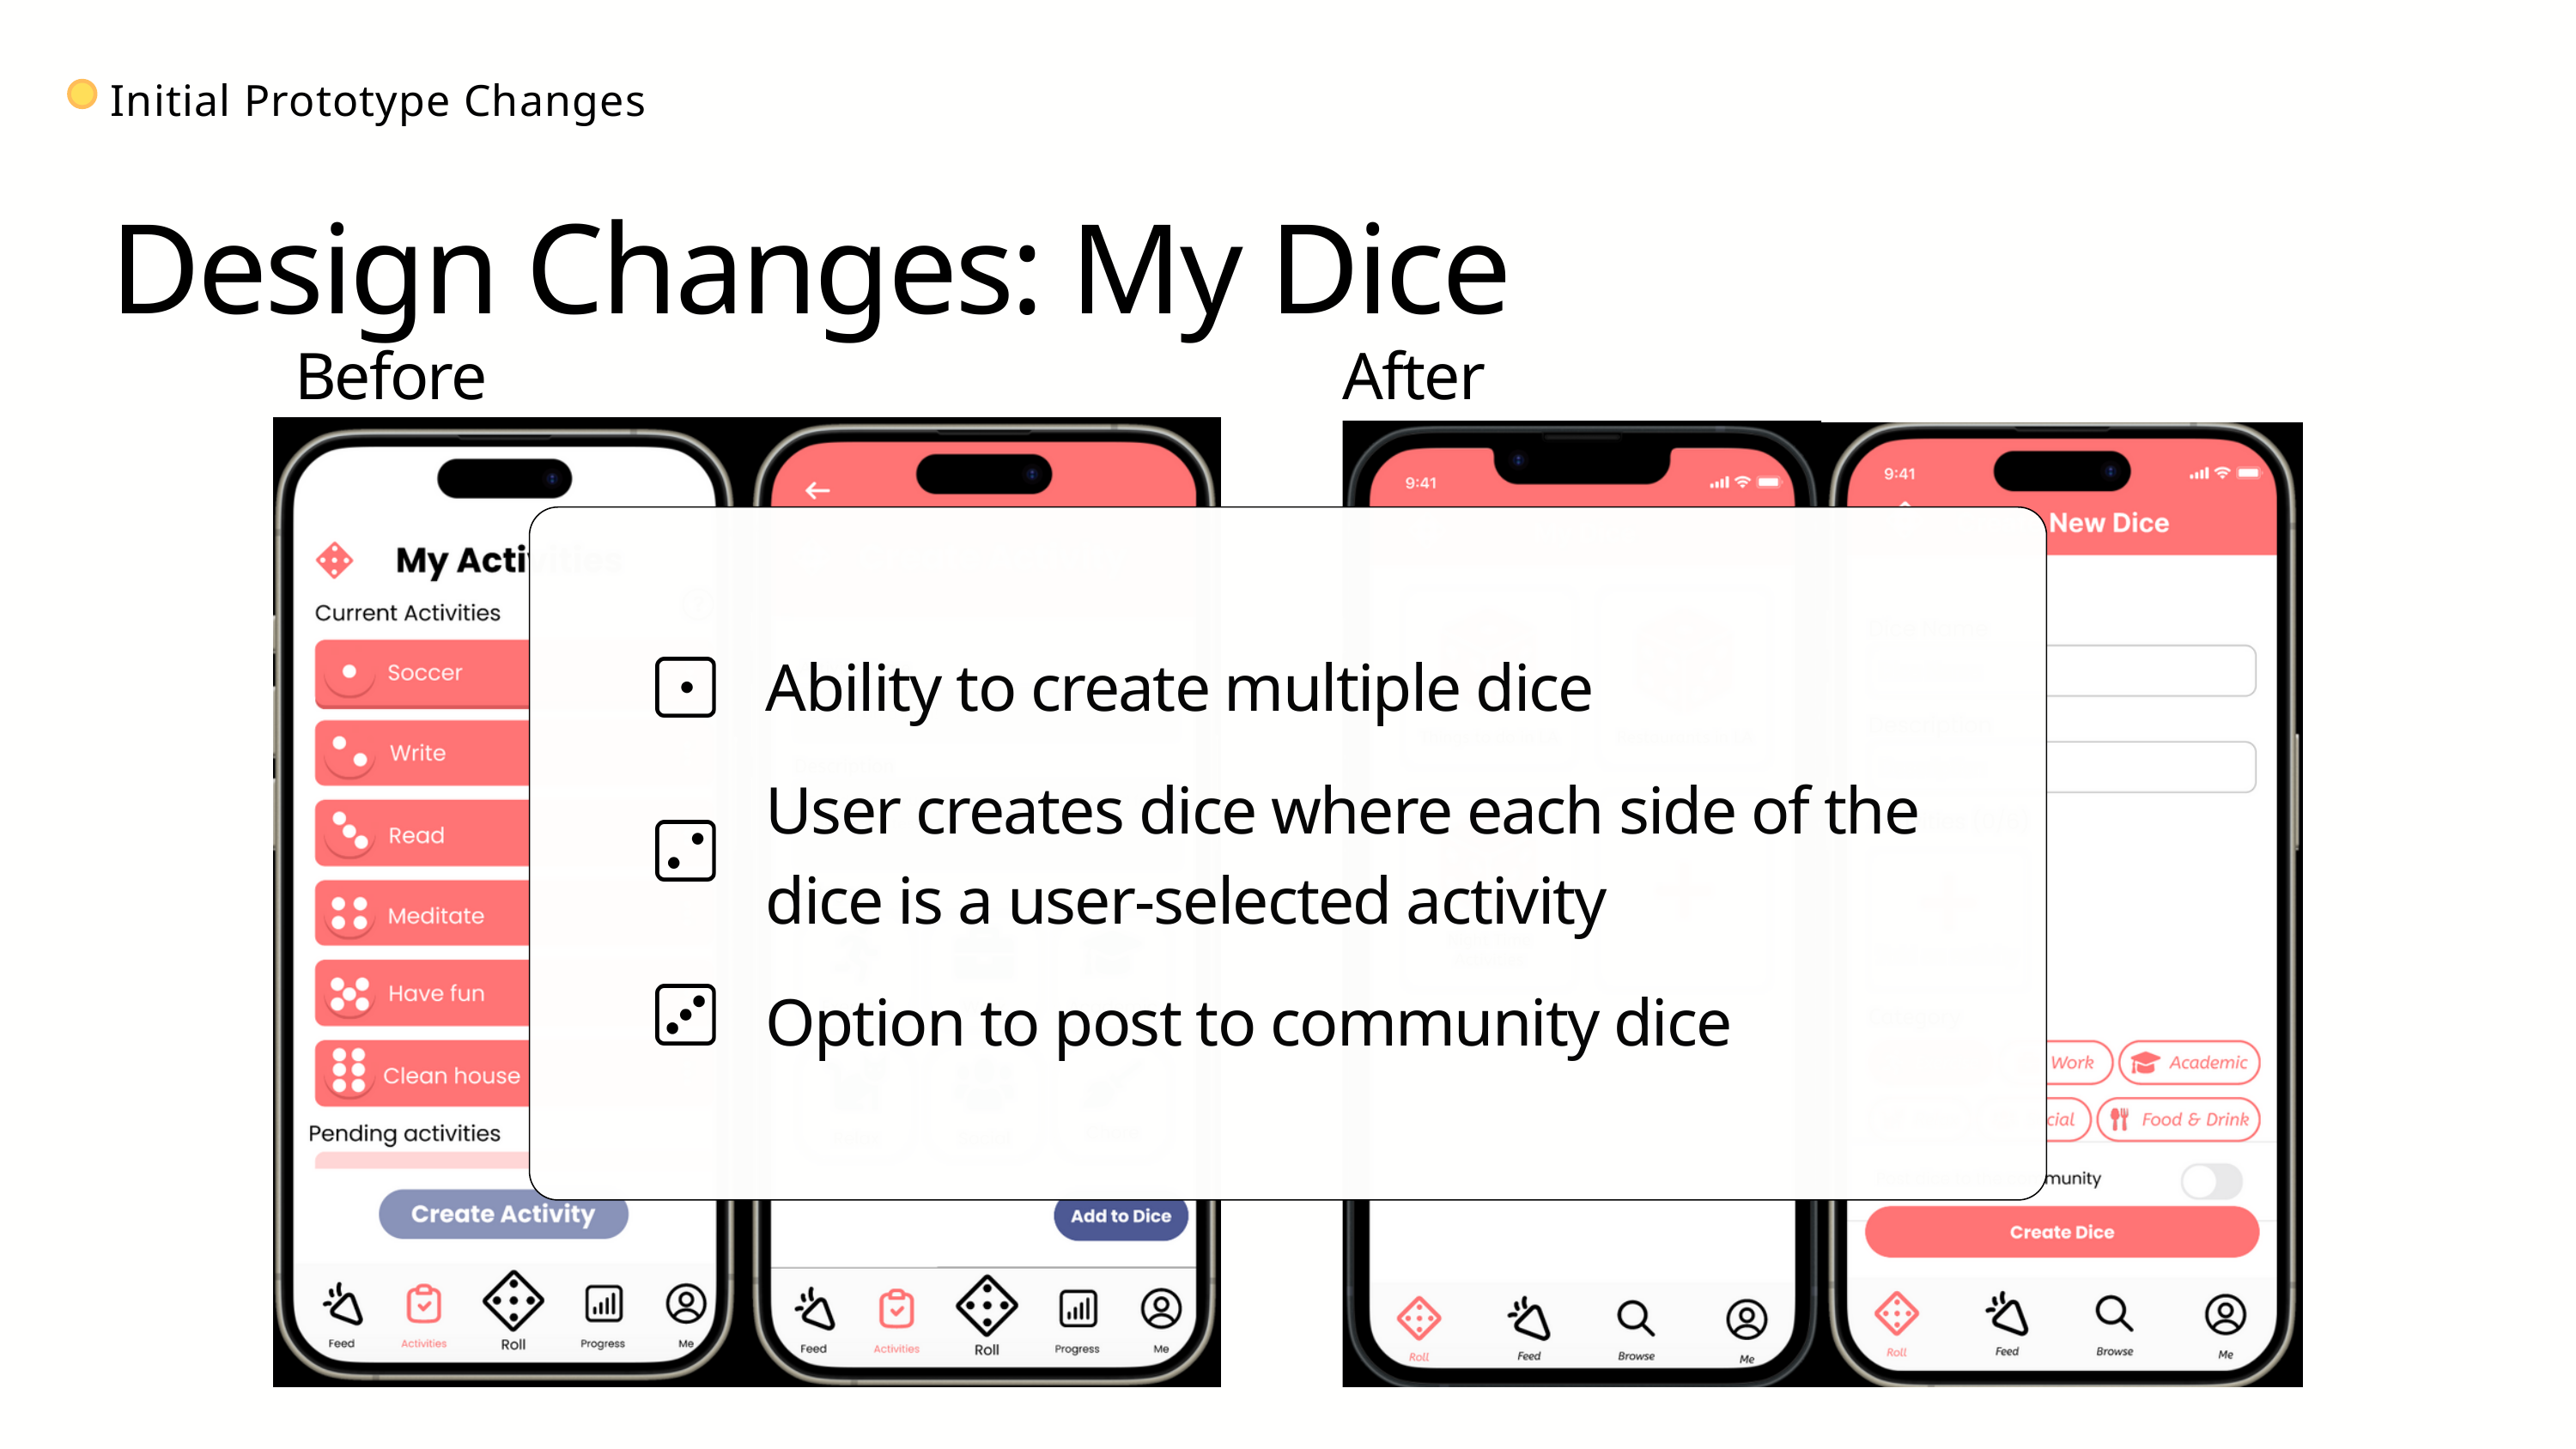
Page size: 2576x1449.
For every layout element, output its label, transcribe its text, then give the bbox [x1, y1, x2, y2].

text_box Before [295, 348, 519, 413]
text_box [744, 417, 1221, 506]
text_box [69, 80, 96, 107]
text_box [1342, 1210, 1821, 1387]
text_box [1342, 421, 1822, 506]
text_box [744, 1210, 1221, 1387]
text_box [1821, 422, 2303, 1387]
text_box Initial Prototype Changes [110, 60, 823, 124]
text_box Design Changes: My Dice [110, 214, 2250, 339]
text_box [529, 506, 2047, 1201]
text_box After [1342, 348, 1567, 413]
text_box [273, 417, 744, 1387]
